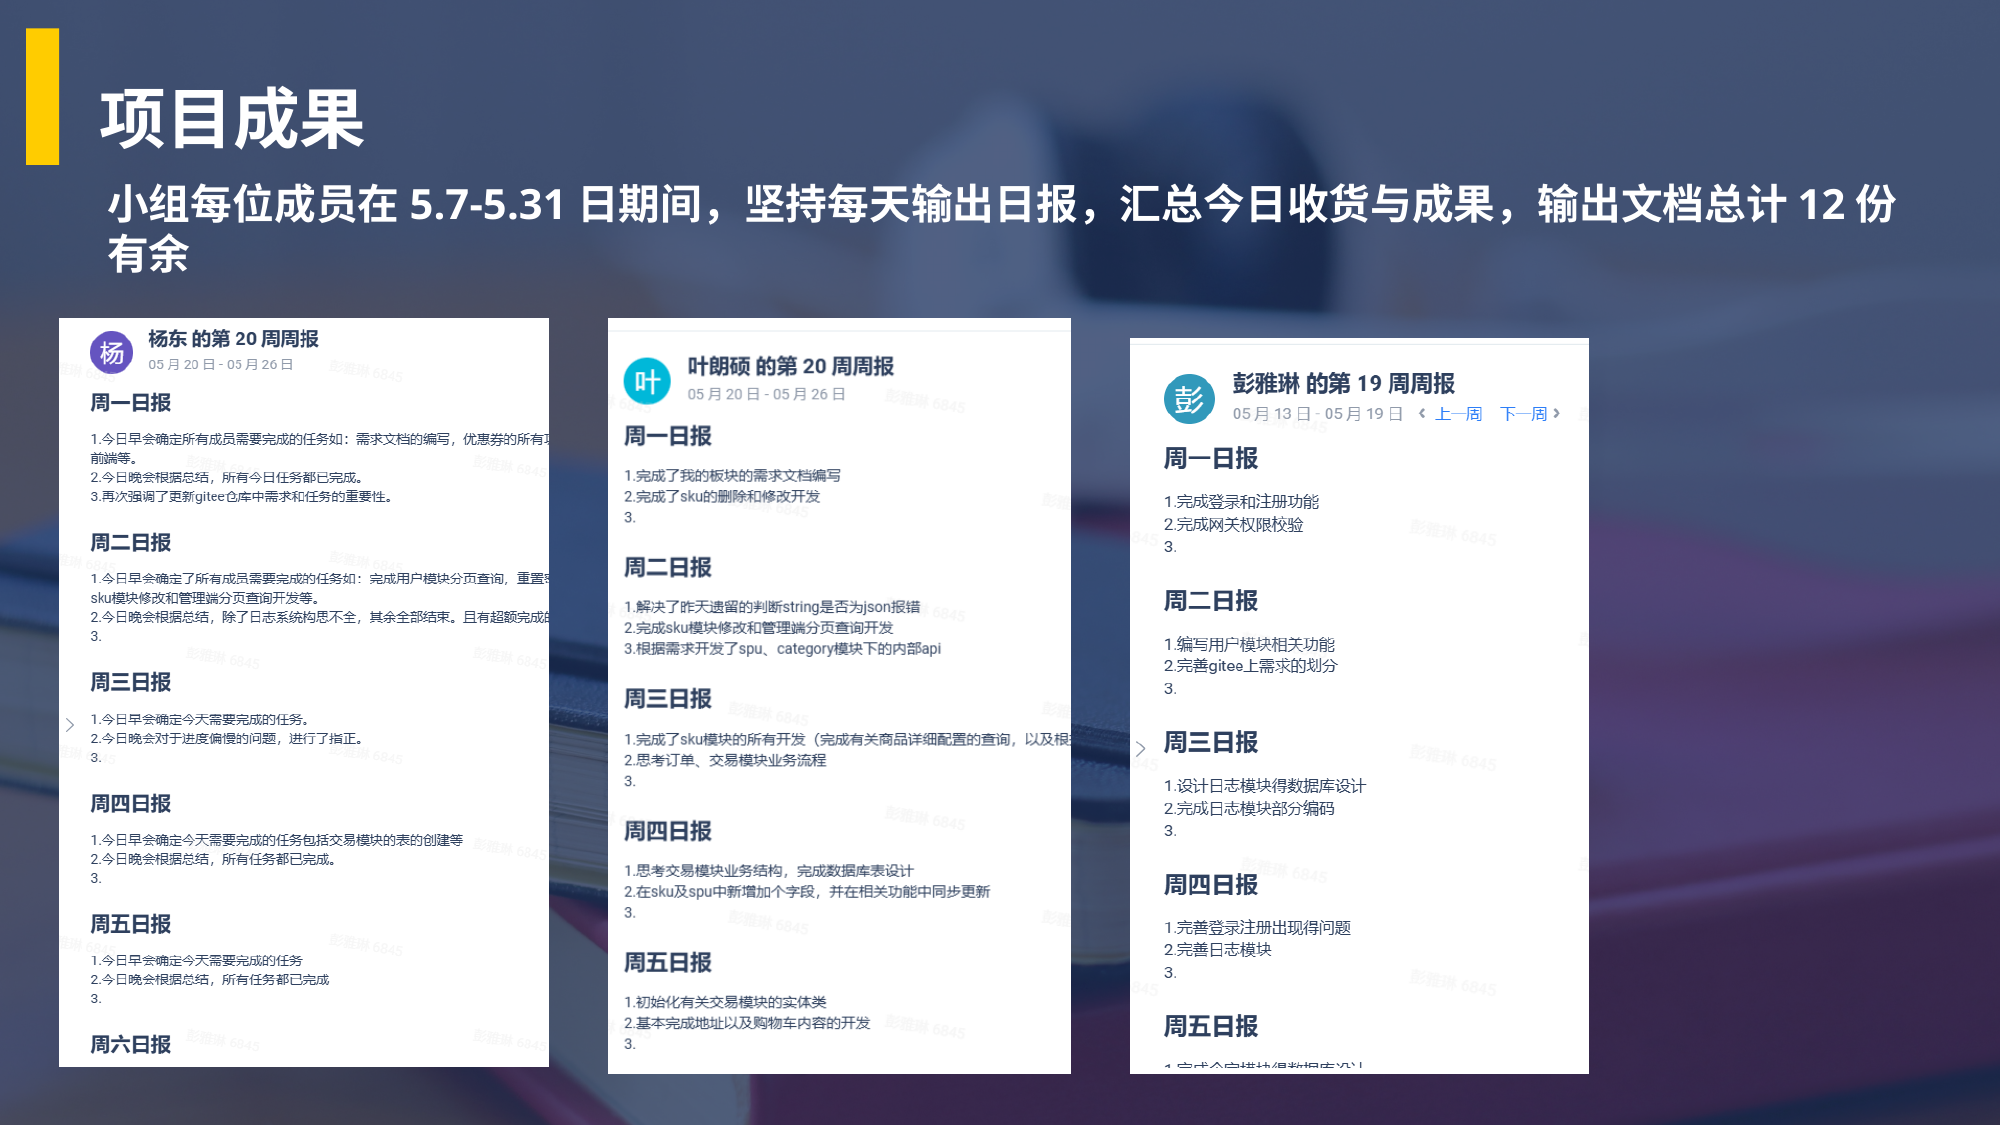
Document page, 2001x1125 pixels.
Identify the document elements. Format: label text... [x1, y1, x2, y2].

picture [608, 318, 1071, 1074]
text_box 小组每位成员在5.7-5.31日期间，坚持每天输出日报，汇总今日收货与成果，输出文档总计12份有余 [92, 170, 1926, 314]
picture [1130, 338, 1589, 1074]
text_box [25, 27, 60, 166]
text_box 项目成果 [84, 69, 588, 164]
picture [59, 318, 549, 1067]
text_box [0, 0, 2000, 1125]
